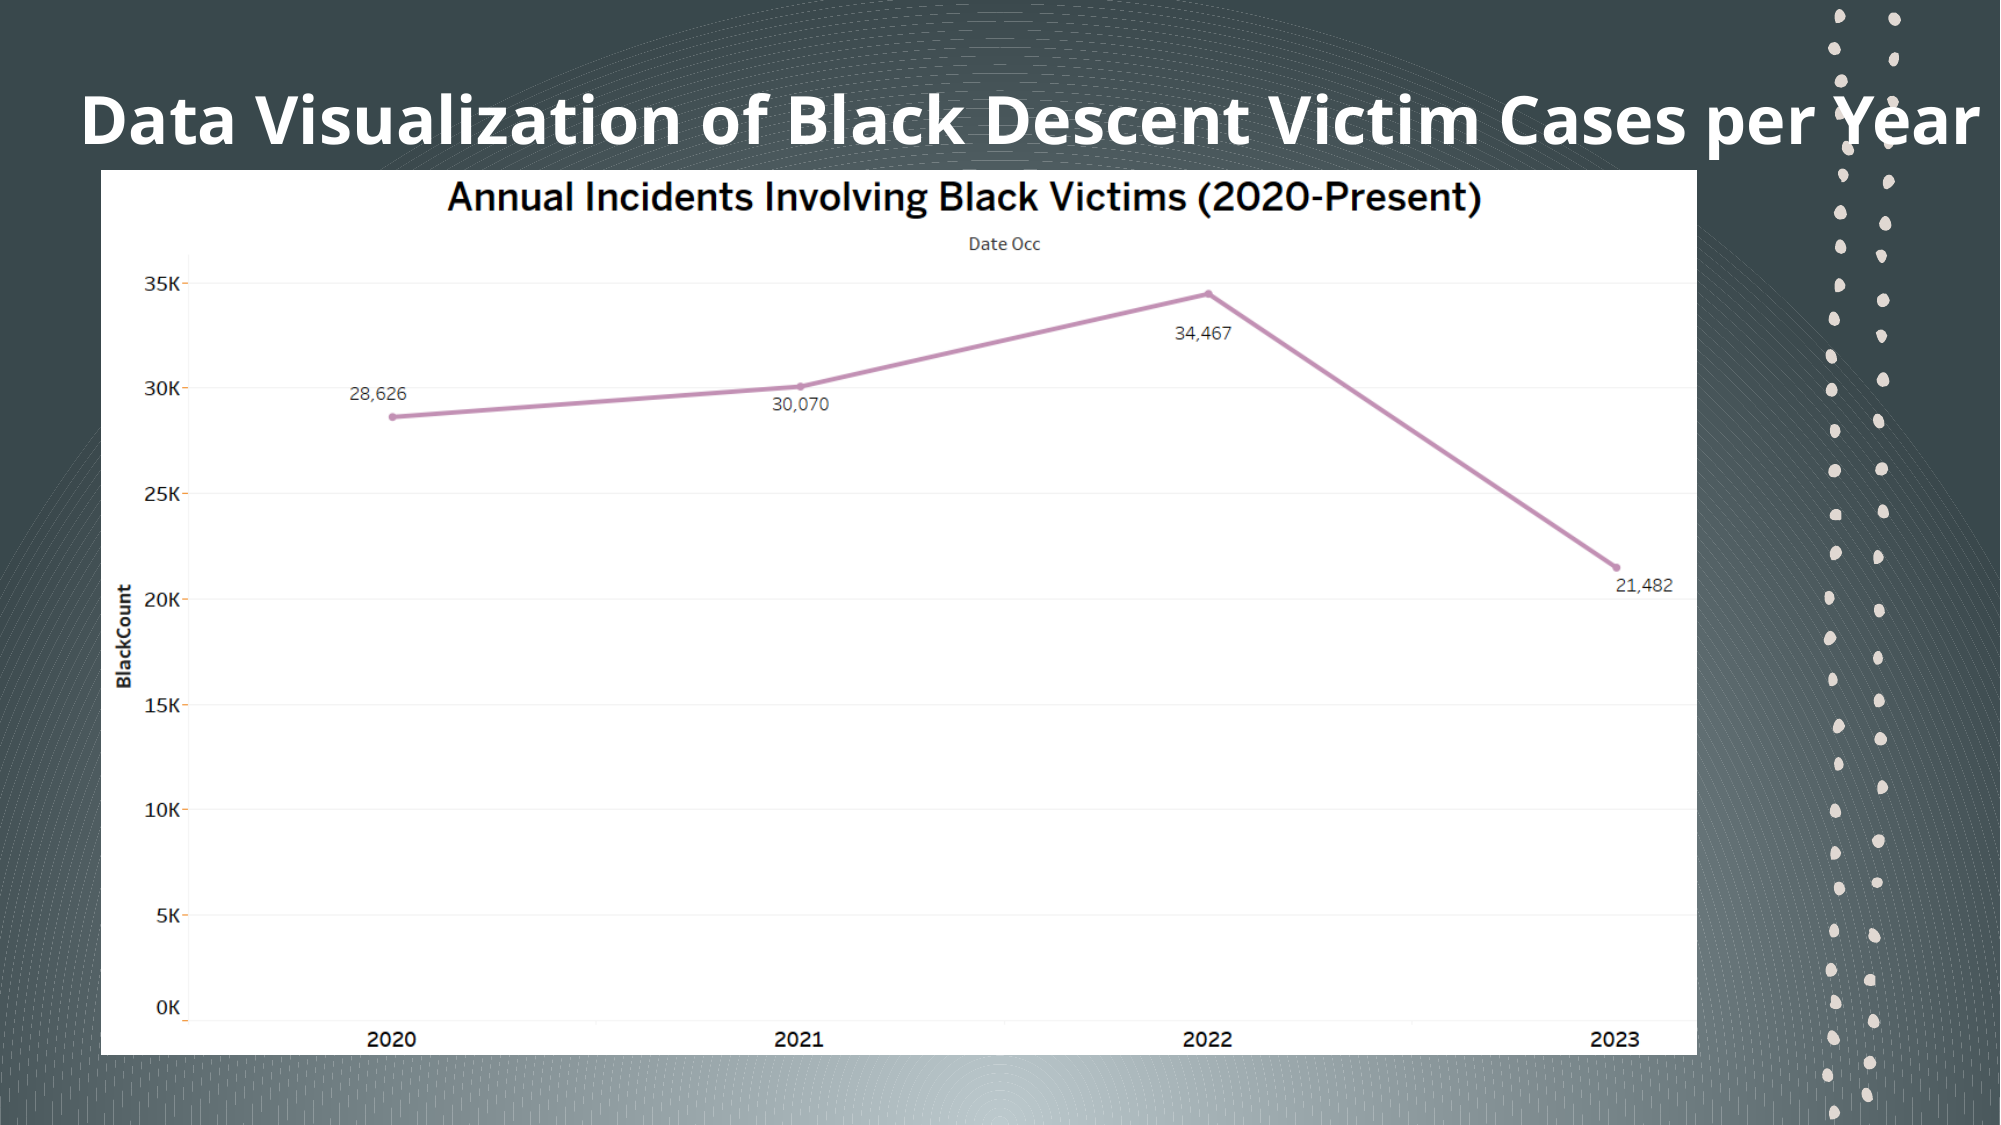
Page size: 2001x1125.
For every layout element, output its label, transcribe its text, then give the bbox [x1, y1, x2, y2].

slide_number 5 [1879, 1046, 1962, 1107]
picture [101, 170, 1697, 1055]
text_box Data Visualization of Black Descent Victim Cases per Year [64, 70, 1999, 165]
